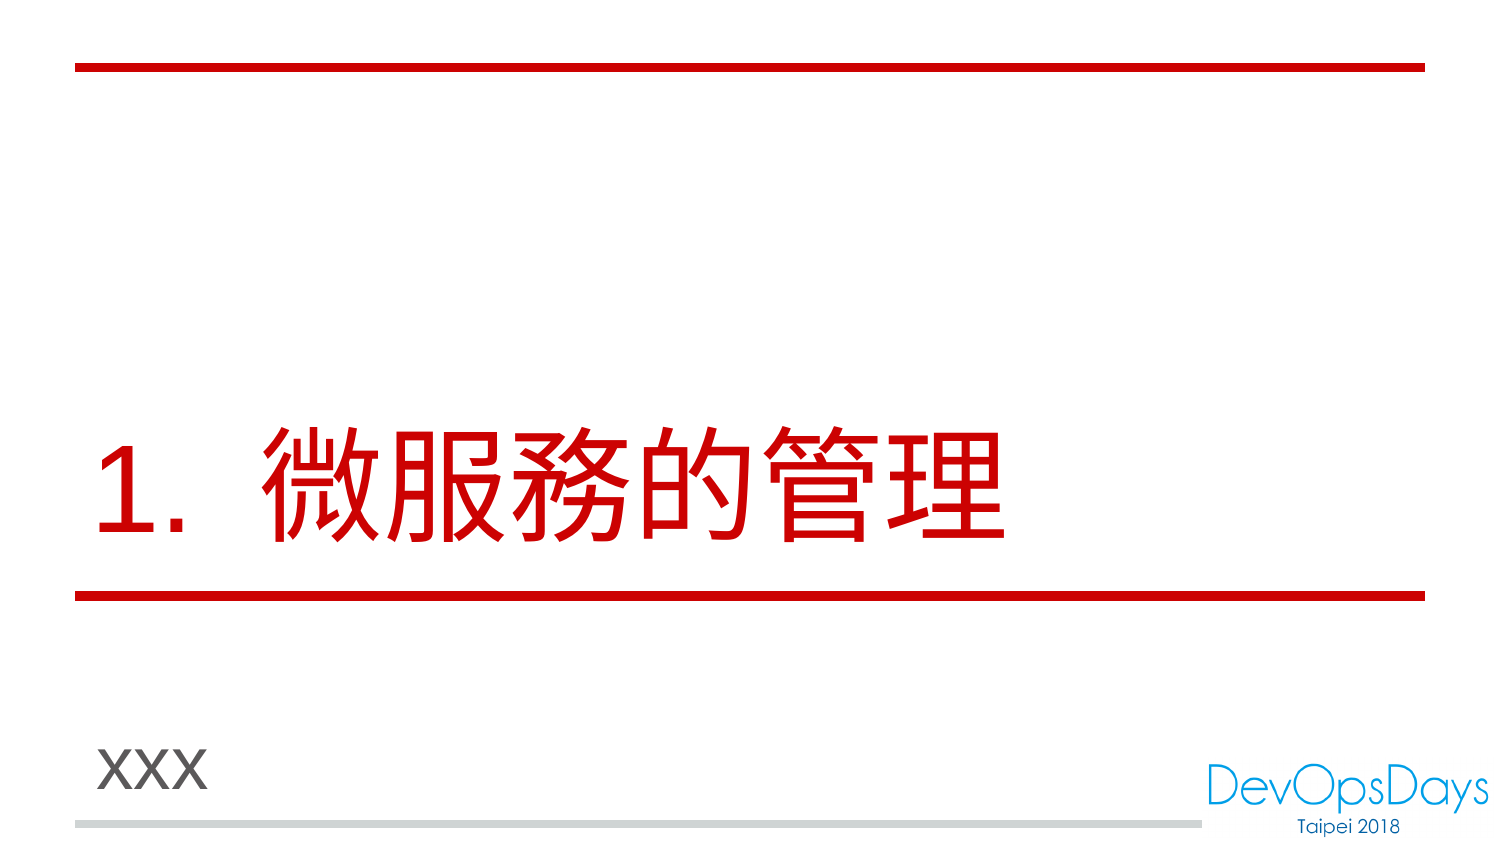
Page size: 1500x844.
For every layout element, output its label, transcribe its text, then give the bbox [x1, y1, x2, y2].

picture [1425, 781, 1445, 802]
subtitle xxx [75, 609, 1425, 812]
picture [1202, 757, 1494, 844]
title 1. 微服務的管理 [75, 92, 1425, 587]
